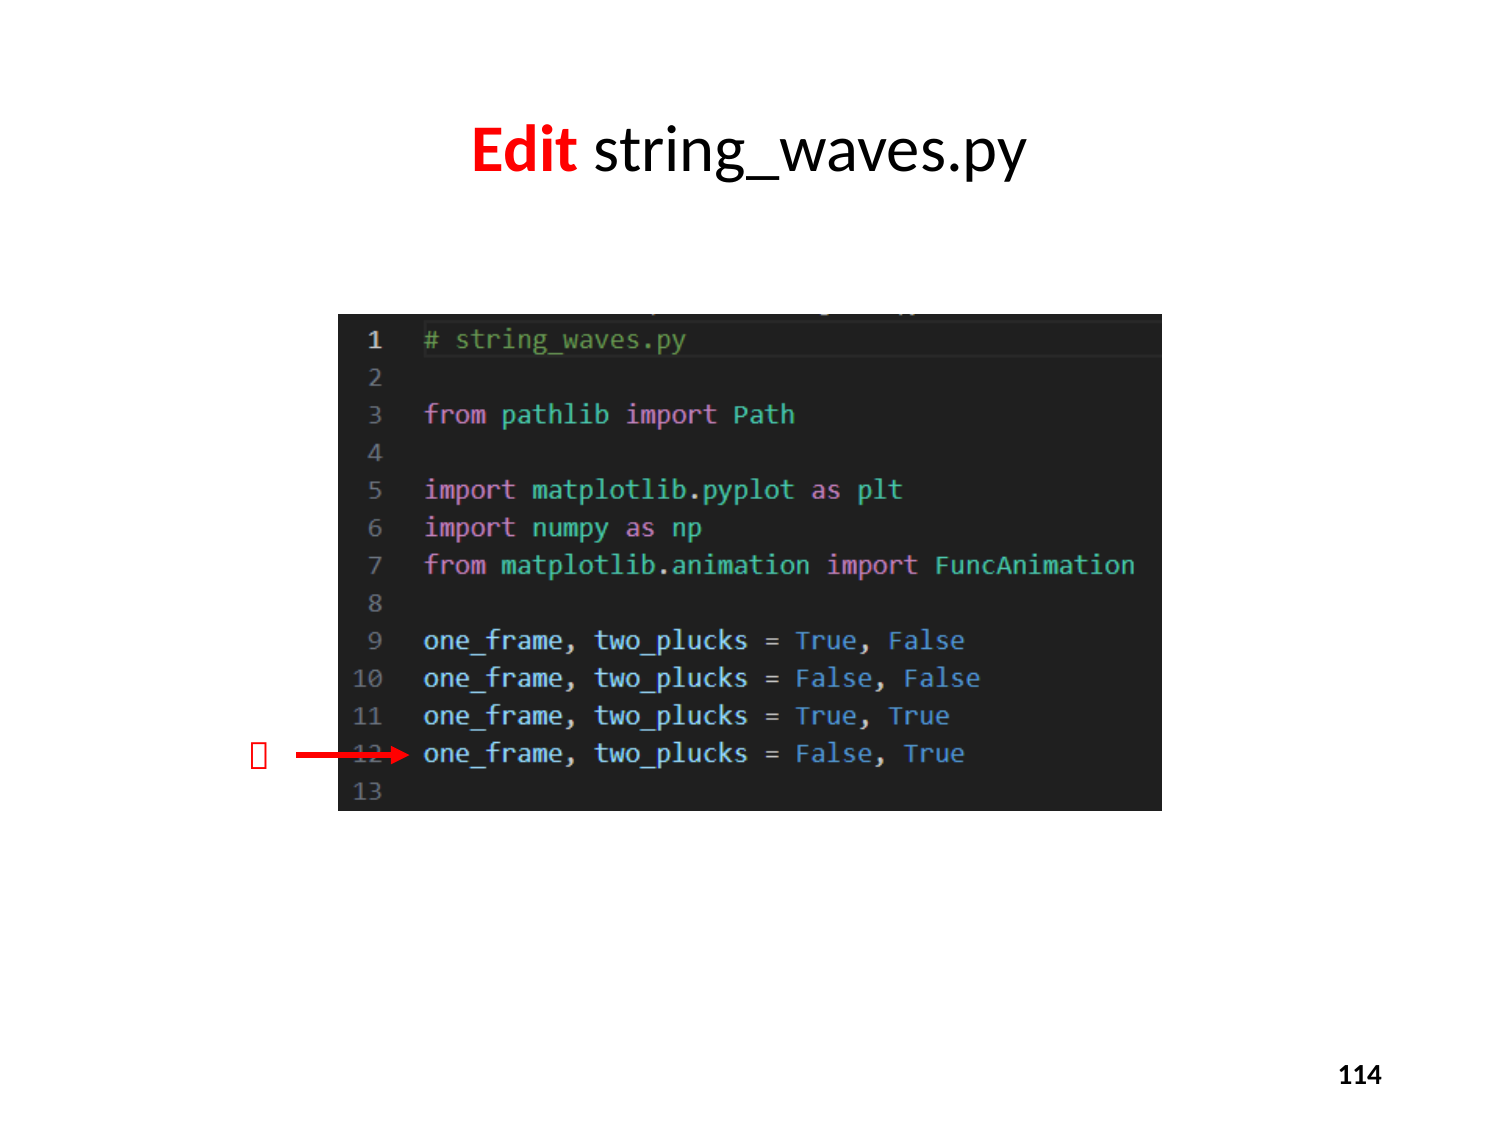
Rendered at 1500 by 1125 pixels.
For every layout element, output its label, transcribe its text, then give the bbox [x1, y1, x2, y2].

picture [338, 314, 1162, 811]
title Edit string_waves.py [103, 59, 1397, 241]
slide_number 114 [1059, 1042, 1397, 1103]
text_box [232, 724, 410, 786]
